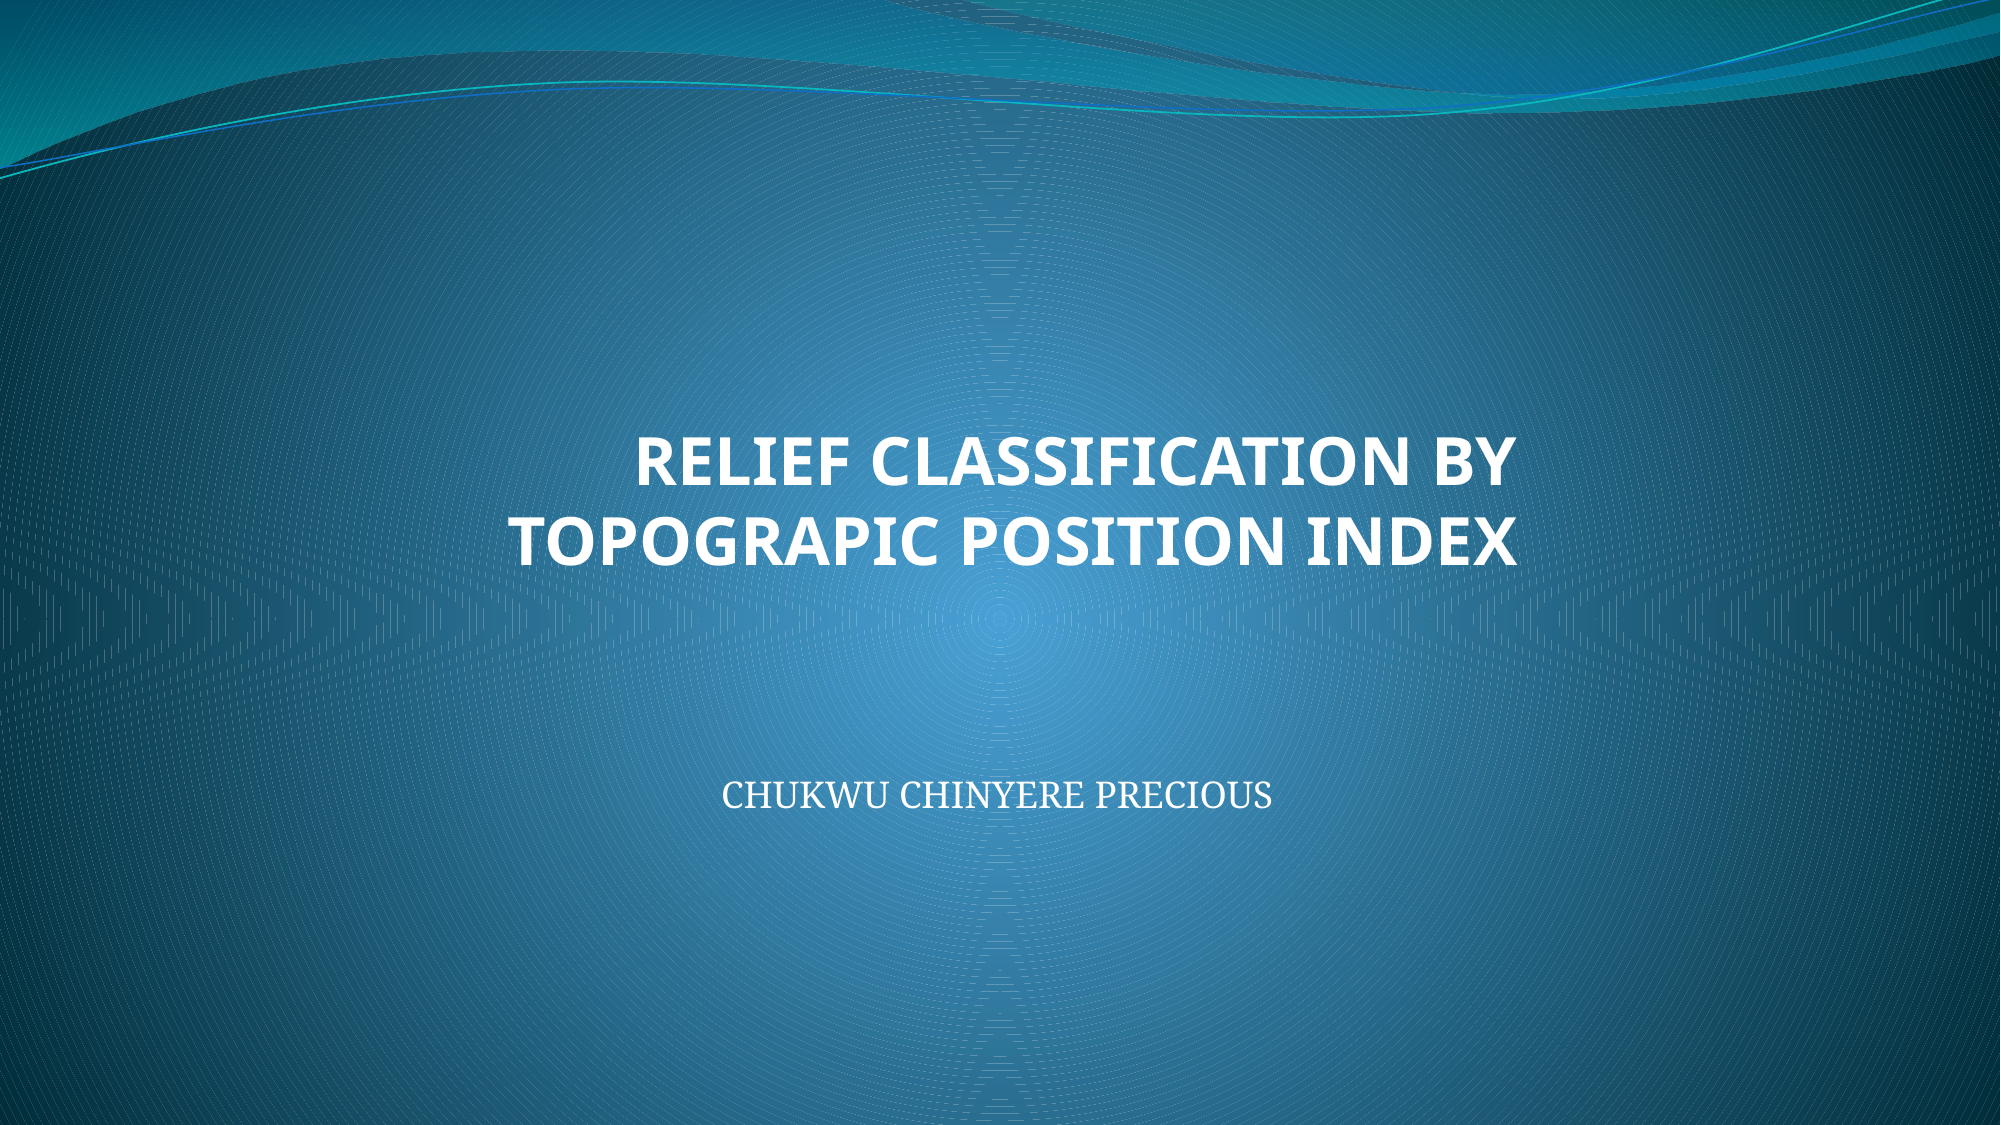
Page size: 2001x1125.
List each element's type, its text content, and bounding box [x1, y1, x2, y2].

title RELIEF CLASSIFICATION BY TOPOGRAPIC POSITION INDEX [247, 308, 1522, 579]
subtitle CHUKWU CHINYERE PRECIOUS [716, 764, 1282, 836]
